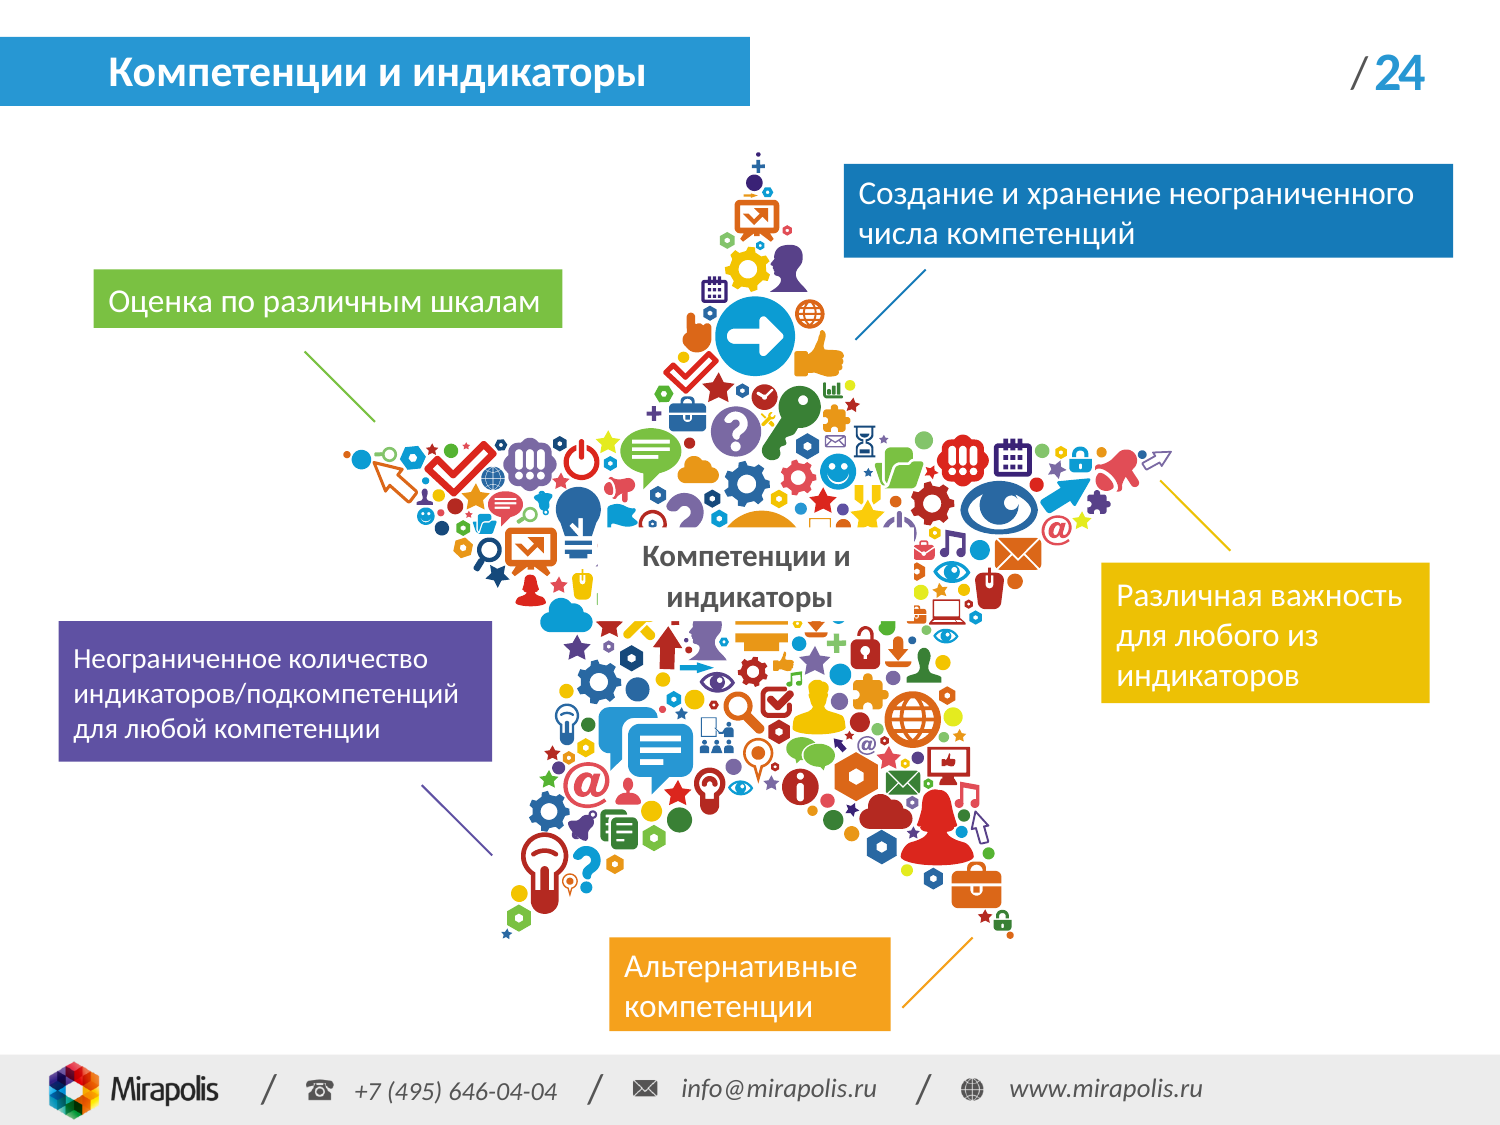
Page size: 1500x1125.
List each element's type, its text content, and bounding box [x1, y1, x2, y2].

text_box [855, 269, 927, 341]
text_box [902, 937, 973, 1009]
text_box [1159, 480, 1231, 552]
text_box Альтернативные компетенции [607, 948, 893, 1033]
picture [959, 1076, 985, 1102]
picture [304, 1078, 335, 1102]
text_box Различная важность для любого из индикаторов [1176, 560, 1432, 705]
title Компетенции и индикаторы [93, 35, 750, 106]
text_box Неограниченное количество индикаторов/подкомпетенций для любой компетенции [56, 619, 338, 764]
picture [631, 1078, 659, 1098]
text_box Создание и хранение неограниченного числа компетенций [1176, 162, 1455, 260]
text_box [304, 351, 376, 423]
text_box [597, 527, 915, 622]
picture [46, 1059, 223, 1122]
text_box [343, 152, 1172, 940]
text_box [421, 784, 493, 856]
text_box Оценка по различным шкалам [92, 267, 338, 330]
slide_number 24 [1359, 45, 1477, 93]
